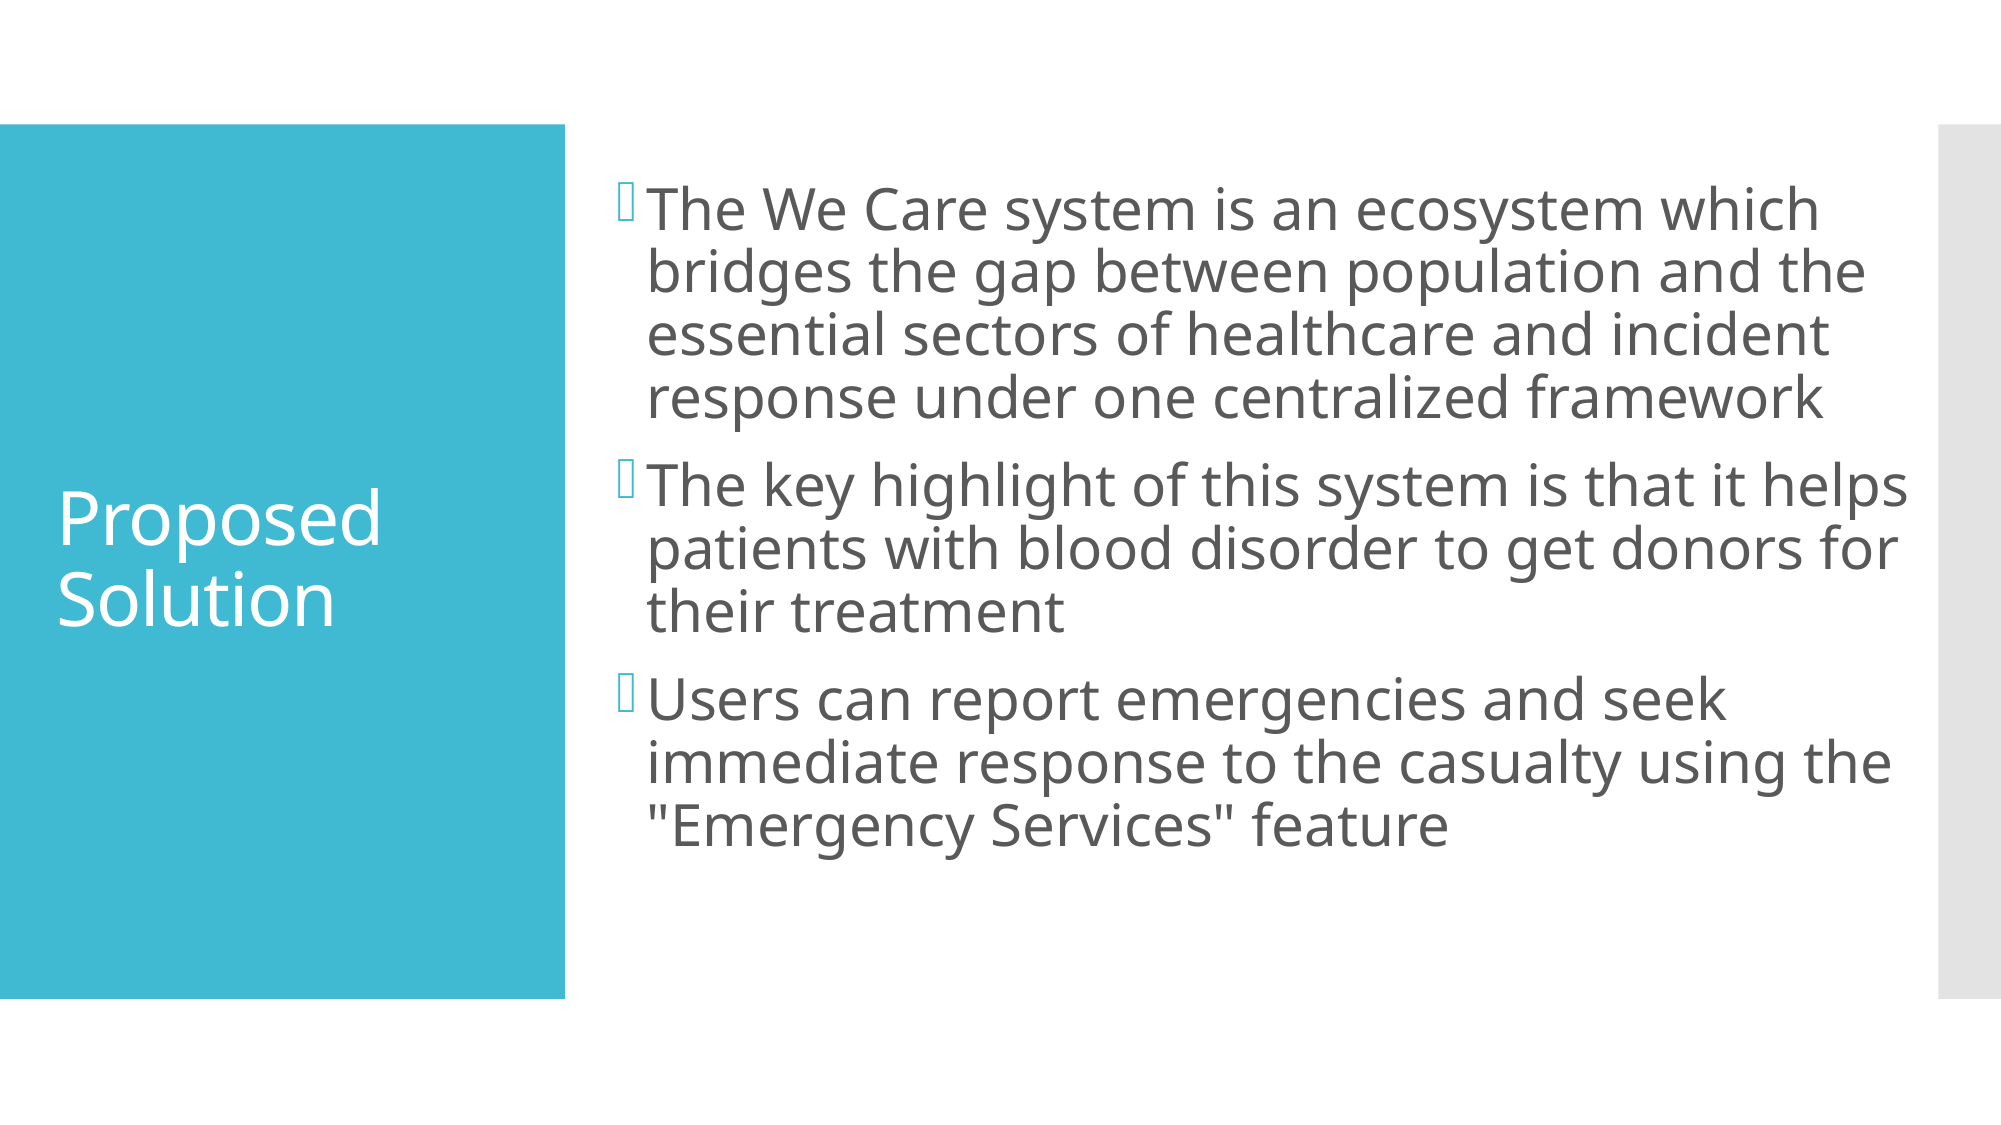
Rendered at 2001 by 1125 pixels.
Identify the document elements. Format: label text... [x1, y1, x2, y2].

list The We Care system is an ecosystem which bridges the gap between population and the essential sectors of healthcare and incident response under one centralized framework The key highlight of this system is that it helps patients with blood disorder to get donors for their treatment Users can report emergencies and seek immediate response to the casualty using the "Emergency Services" feature [601, 44, 1935, 1083]
title Proposed Solution [41, 184, 525, 940]
